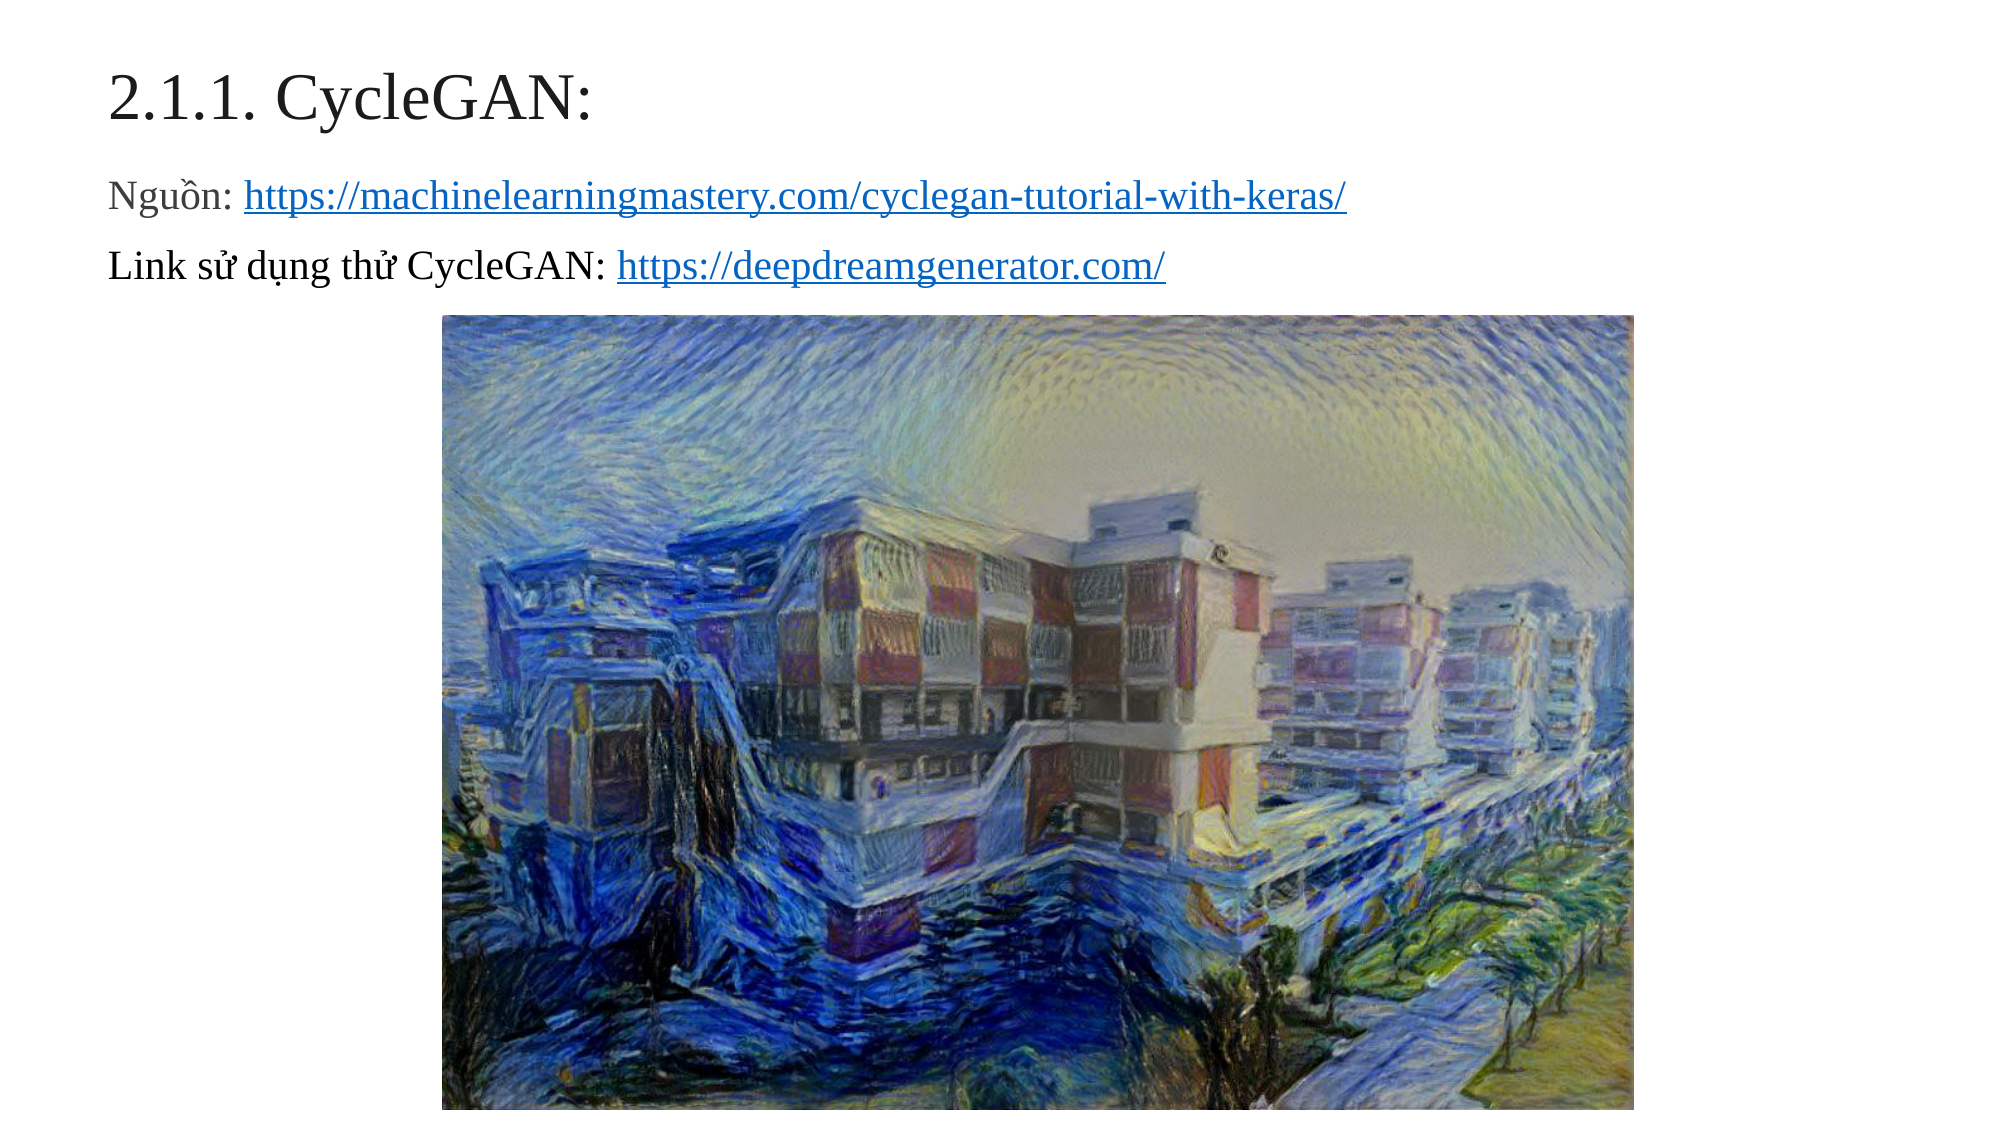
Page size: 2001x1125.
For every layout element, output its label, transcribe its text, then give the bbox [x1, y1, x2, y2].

text_box 2.1.1. CycleGAN: [93, 21, 1819, 156]
picture [442, 315, 1634, 1110]
text_box Nguồn: https://machinelearningmastery.com/cyclegan-tutorial-with-keras/ Link sử dụng thử CycleGAN: https://deepdreamgenerator.com/ [93, 156, 1882, 478]
